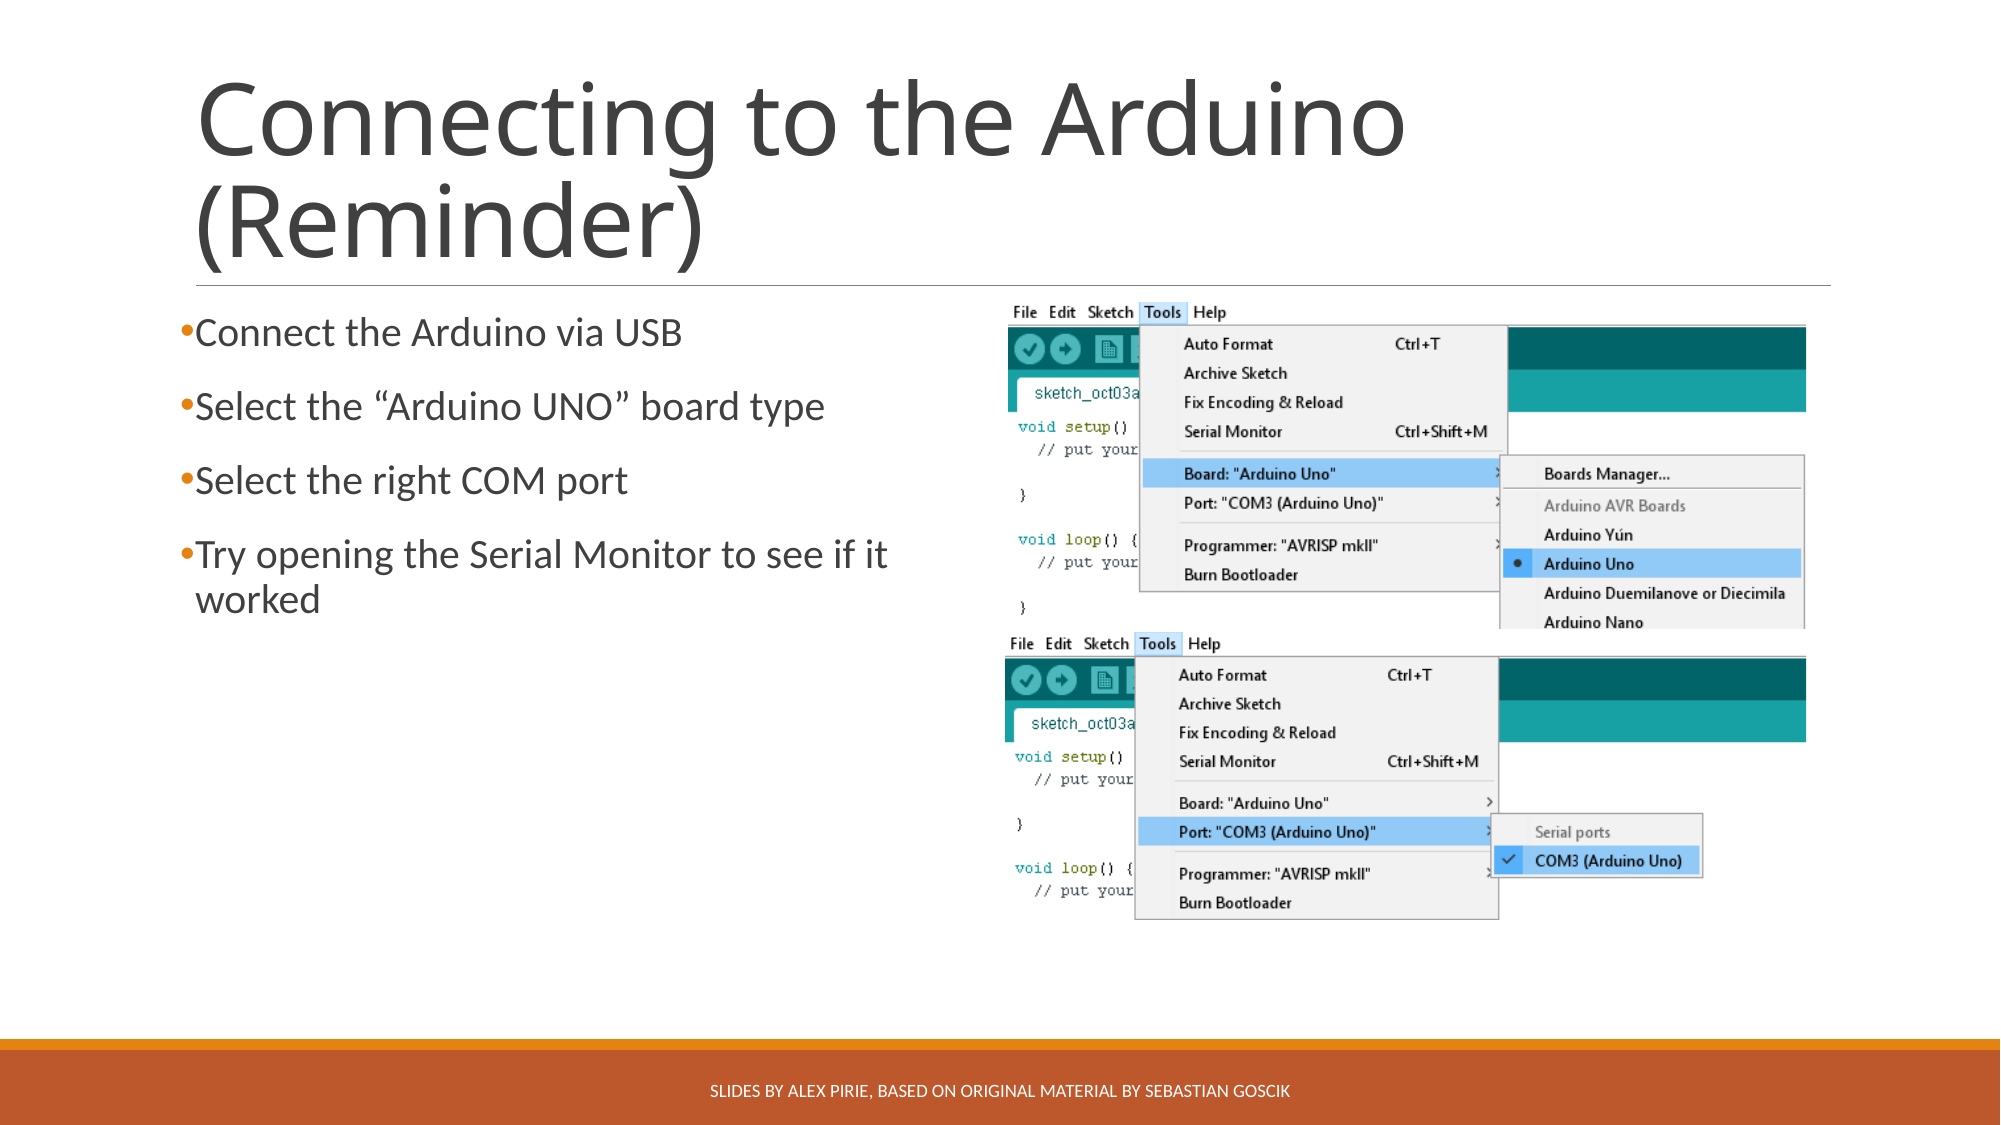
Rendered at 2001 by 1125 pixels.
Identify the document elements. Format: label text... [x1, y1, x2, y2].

list Connect the Arduino via USB Select the “Arduino UNO” board type Select the right COM port Try opening the Serial Monitor to see if it worked [180, 302, 990, 963]
footer Slides by Alex Pirie, based on original material by Sebastian Goscik [604, 1059, 1396, 1120]
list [1004, 302, 1807, 630]
title Connecting to the Arduino (Reminder) [180, 47, 1830, 285]
picture [1004, 632, 1807, 920]
